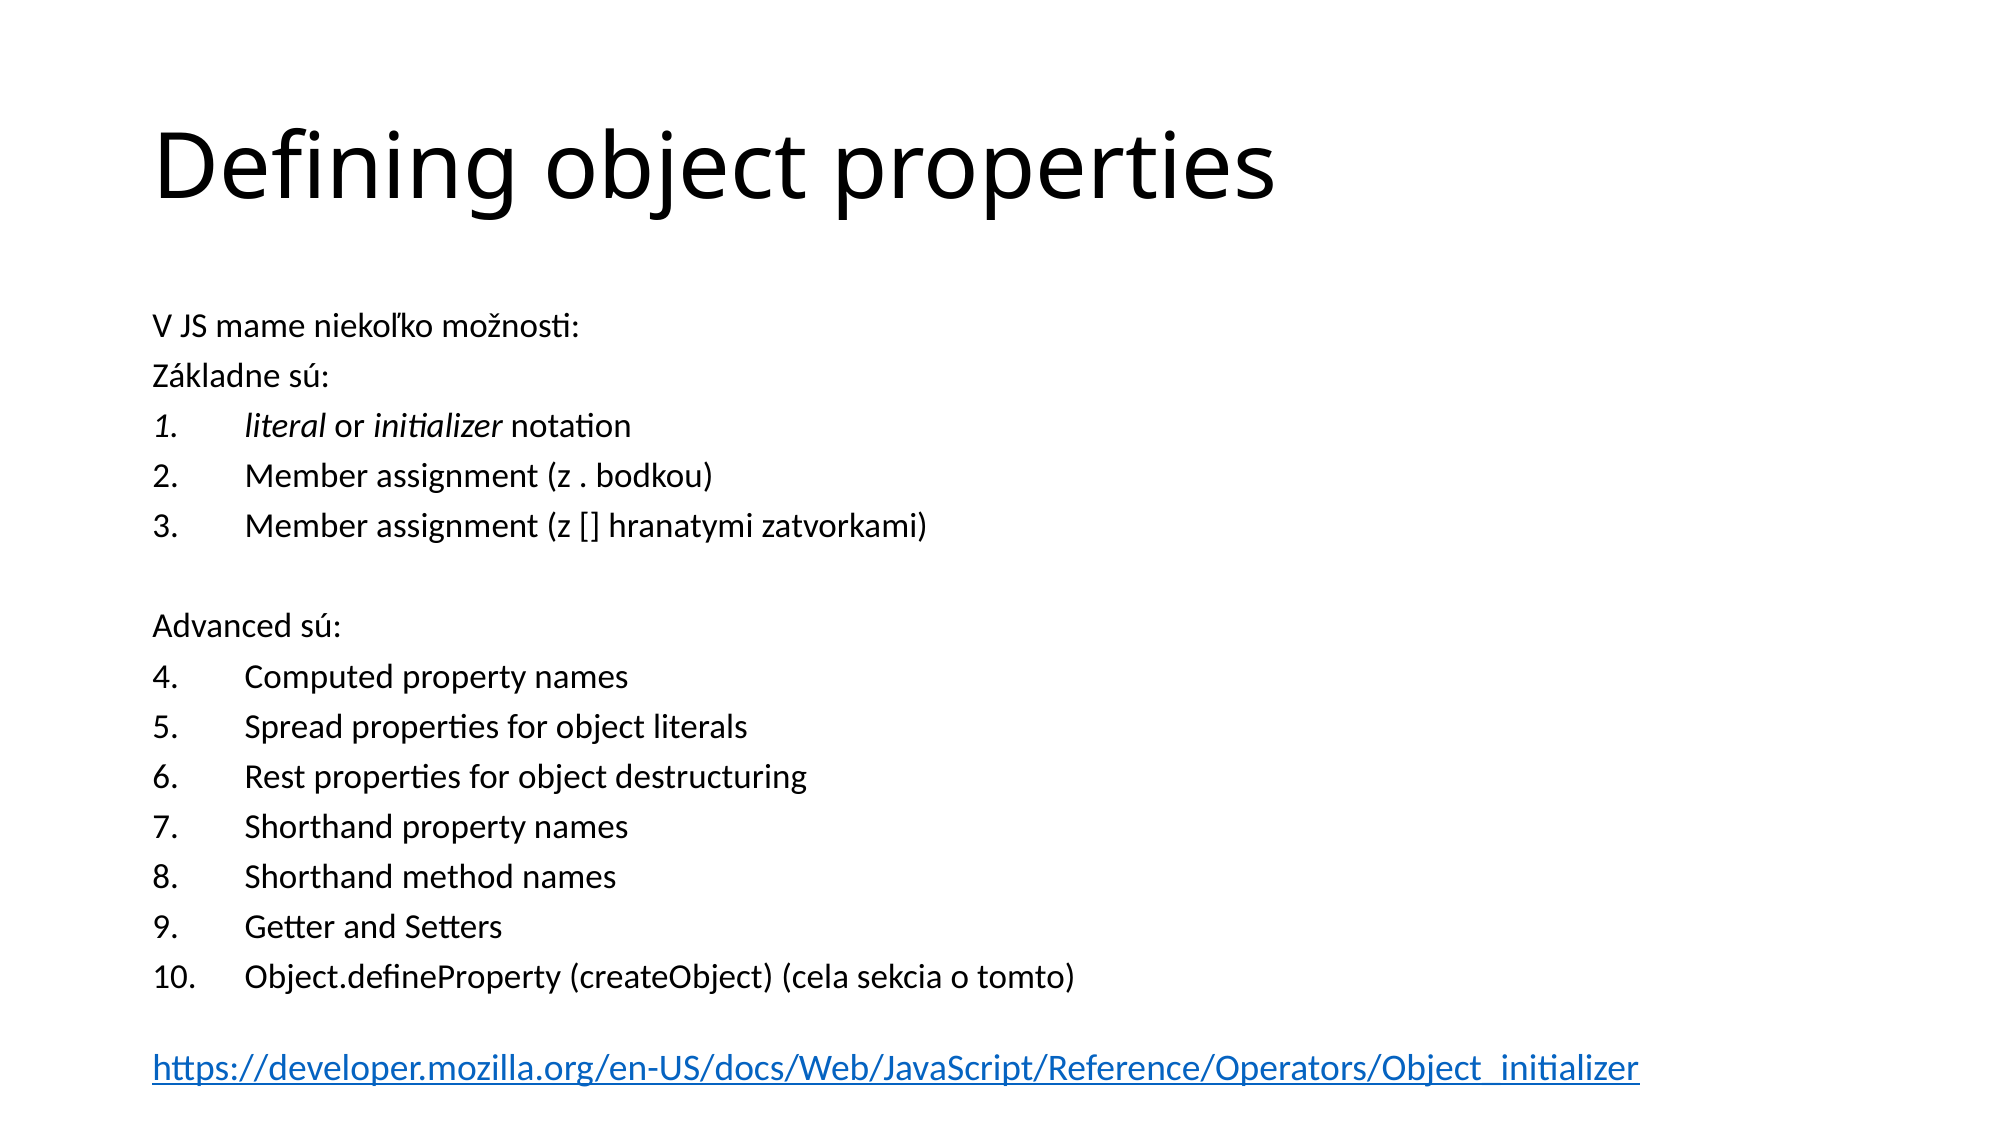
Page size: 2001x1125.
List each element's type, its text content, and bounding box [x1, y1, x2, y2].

text_box https://developer.mozilla.org/en-US/docs/Web/JavaScript/Reference/Operators/Object_initializer [137, 1035, 1838, 1096]
list V JS mame niekoľko možnosti: Základne sú: literal or initializer notation Member assignment (z . bodkou) Member assignment (z [] hranatymi zatvorkami) Advanced sú: Computed property names Spread properties for object literals Rest properties for object destructuring Shorthand property names Shorthand method names Getter and Setters Object.defineProperty (createObject) (cela sekcia o tomto) [137, 299, 1863, 1014]
title Defining object properties [137, 59, 1863, 278]
